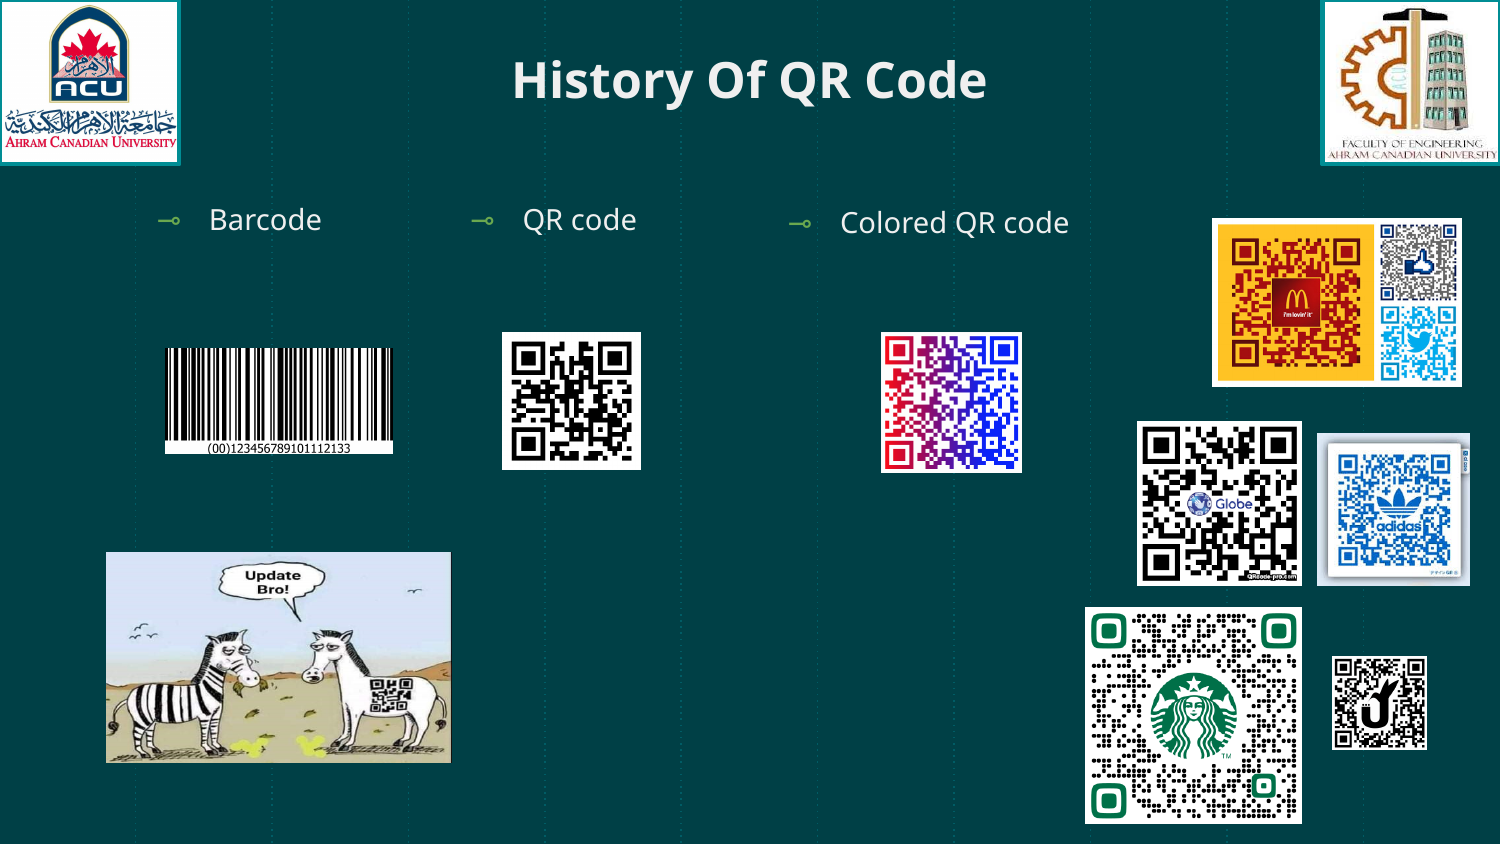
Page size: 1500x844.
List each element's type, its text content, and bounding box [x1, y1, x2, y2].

picture [106, 552, 453, 763]
picture [1332, 656, 1427, 750]
picture [881, 332, 1022, 473]
picture [2, 2, 177, 162]
list Barcode [118, 186, 410, 551]
picture [1317, 433, 1470, 586]
picture [1325, 2, 1498, 162]
picture [1212, 218, 1462, 387]
title History Of QR Code [264, 35, 1236, 124]
picture [1137, 421, 1302, 586]
picture [1085, 607, 1302, 824]
picture [165, 347, 394, 455]
picture [502, 332, 641, 470]
list Colored QR code [750, 189, 1092, 756]
list QR code [432, 186, 724, 752]
